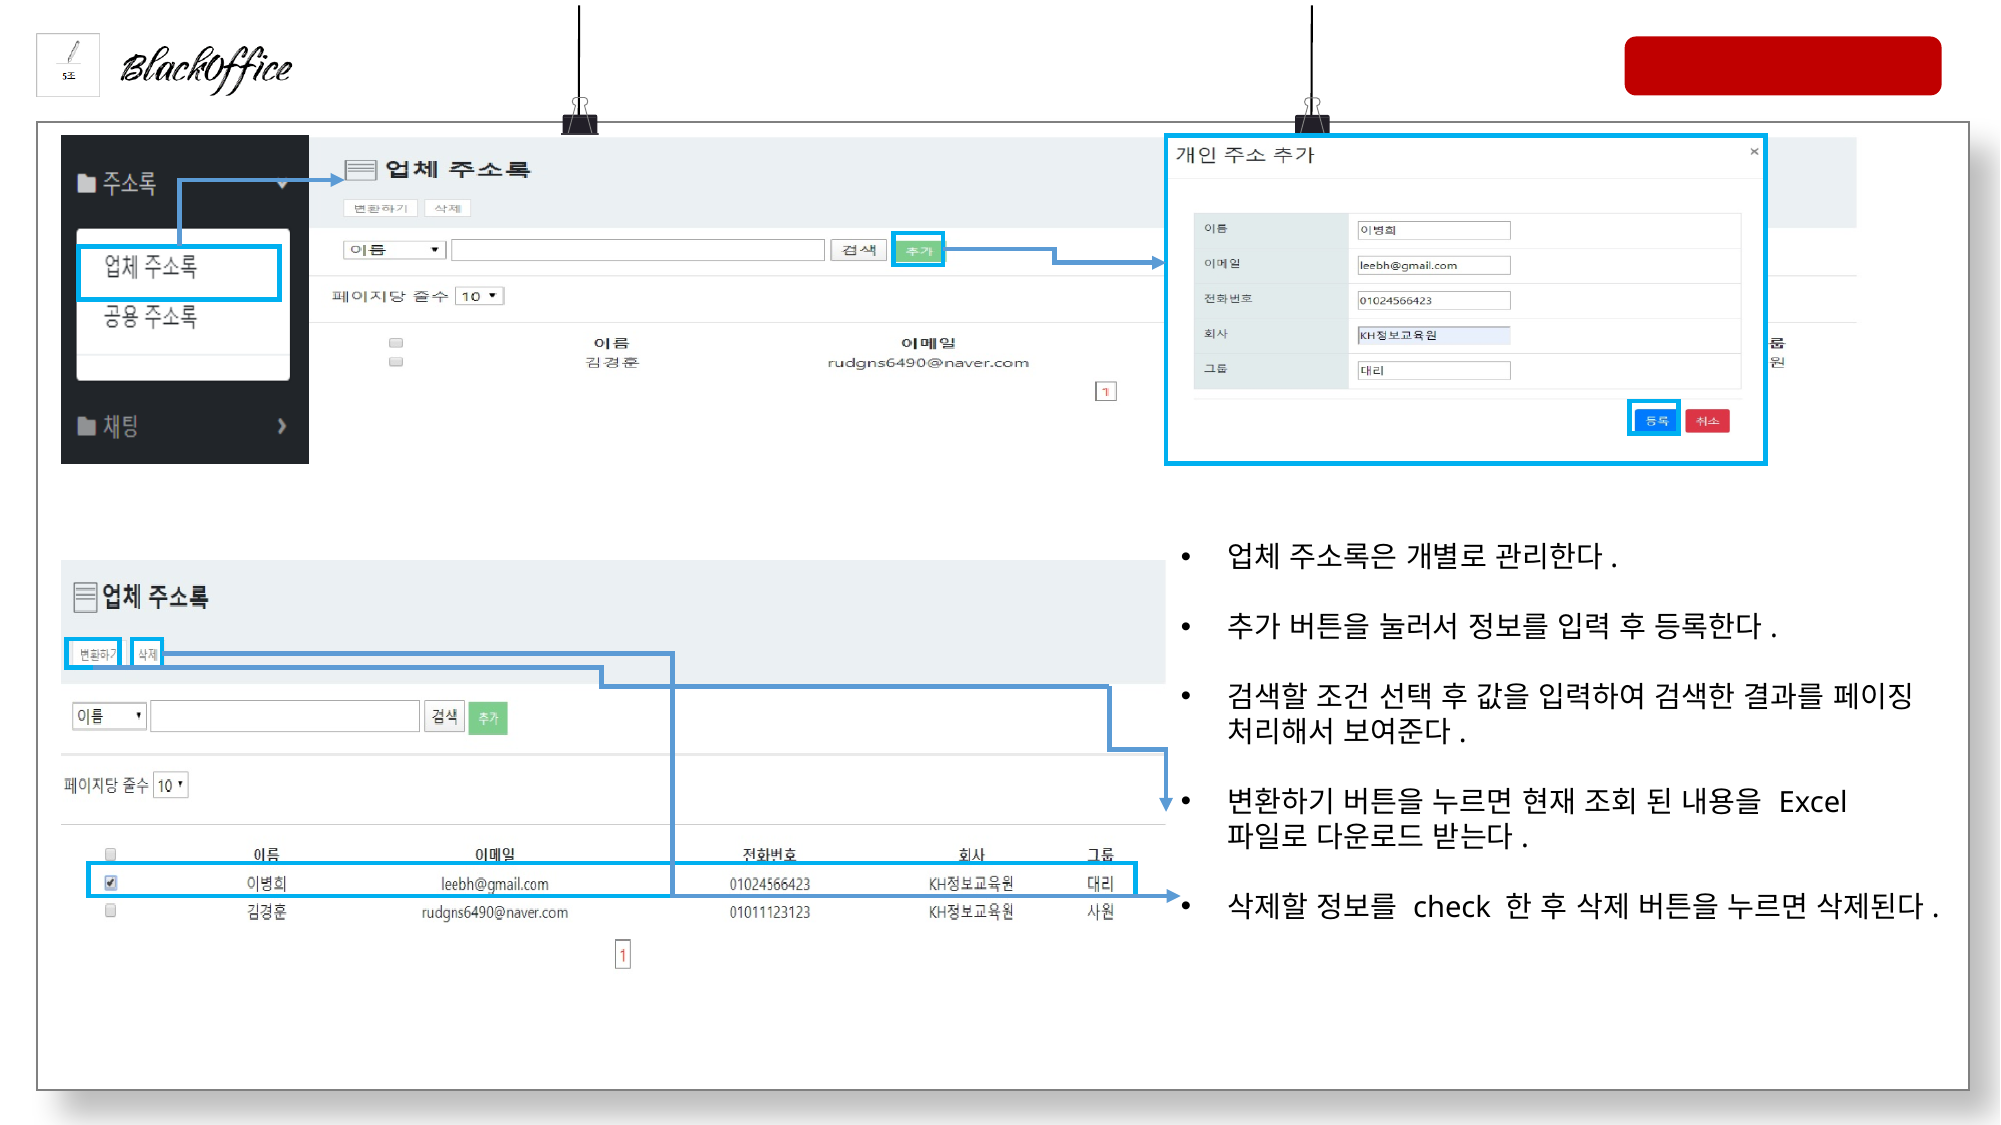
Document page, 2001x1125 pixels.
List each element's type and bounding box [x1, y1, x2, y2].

text_box [36, 121, 1970, 1091]
text_box [1624, 36, 1942, 96]
picture [561, 96, 599, 135]
picture [1293, 97, 1331, 132]
picture [120, 46, 293, 96]
picture [36, 33, 100, 97]
text_box [61, 135, 1942, 1007]
